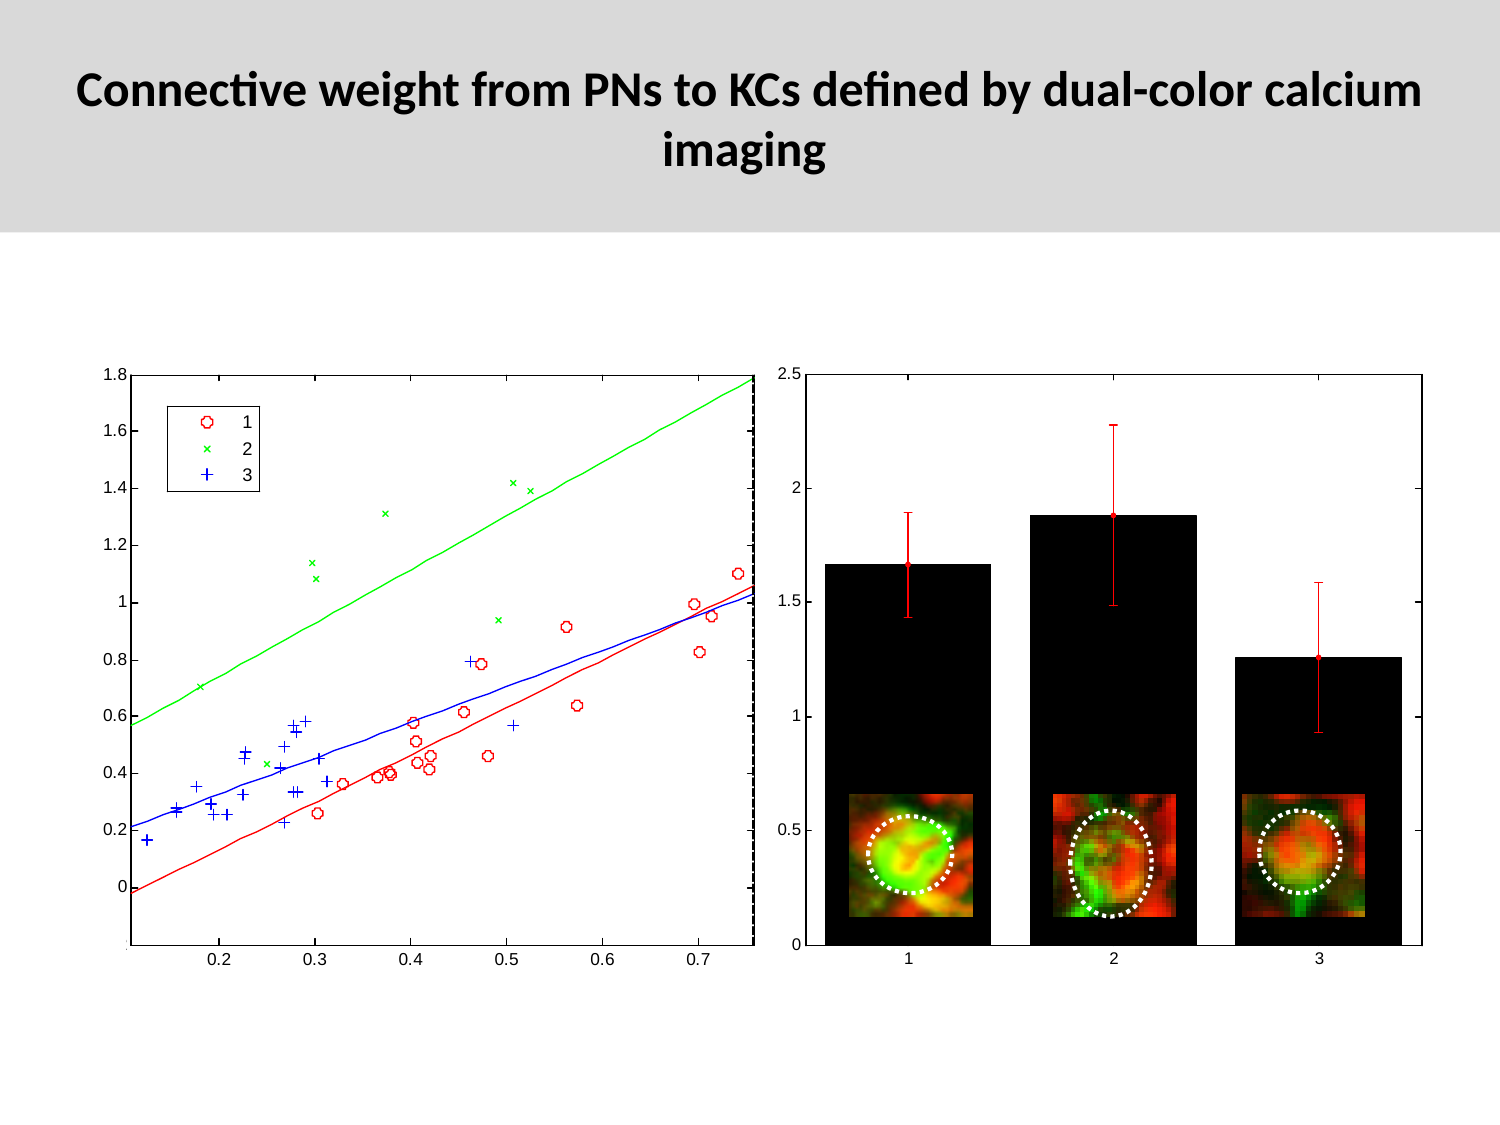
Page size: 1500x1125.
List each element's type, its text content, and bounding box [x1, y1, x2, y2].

text_box Connective weight from PNs to KCs defined by dual-color calcium imaging [0, 0, 1500, 233]
picture [87, 321, 1498, 1024]
